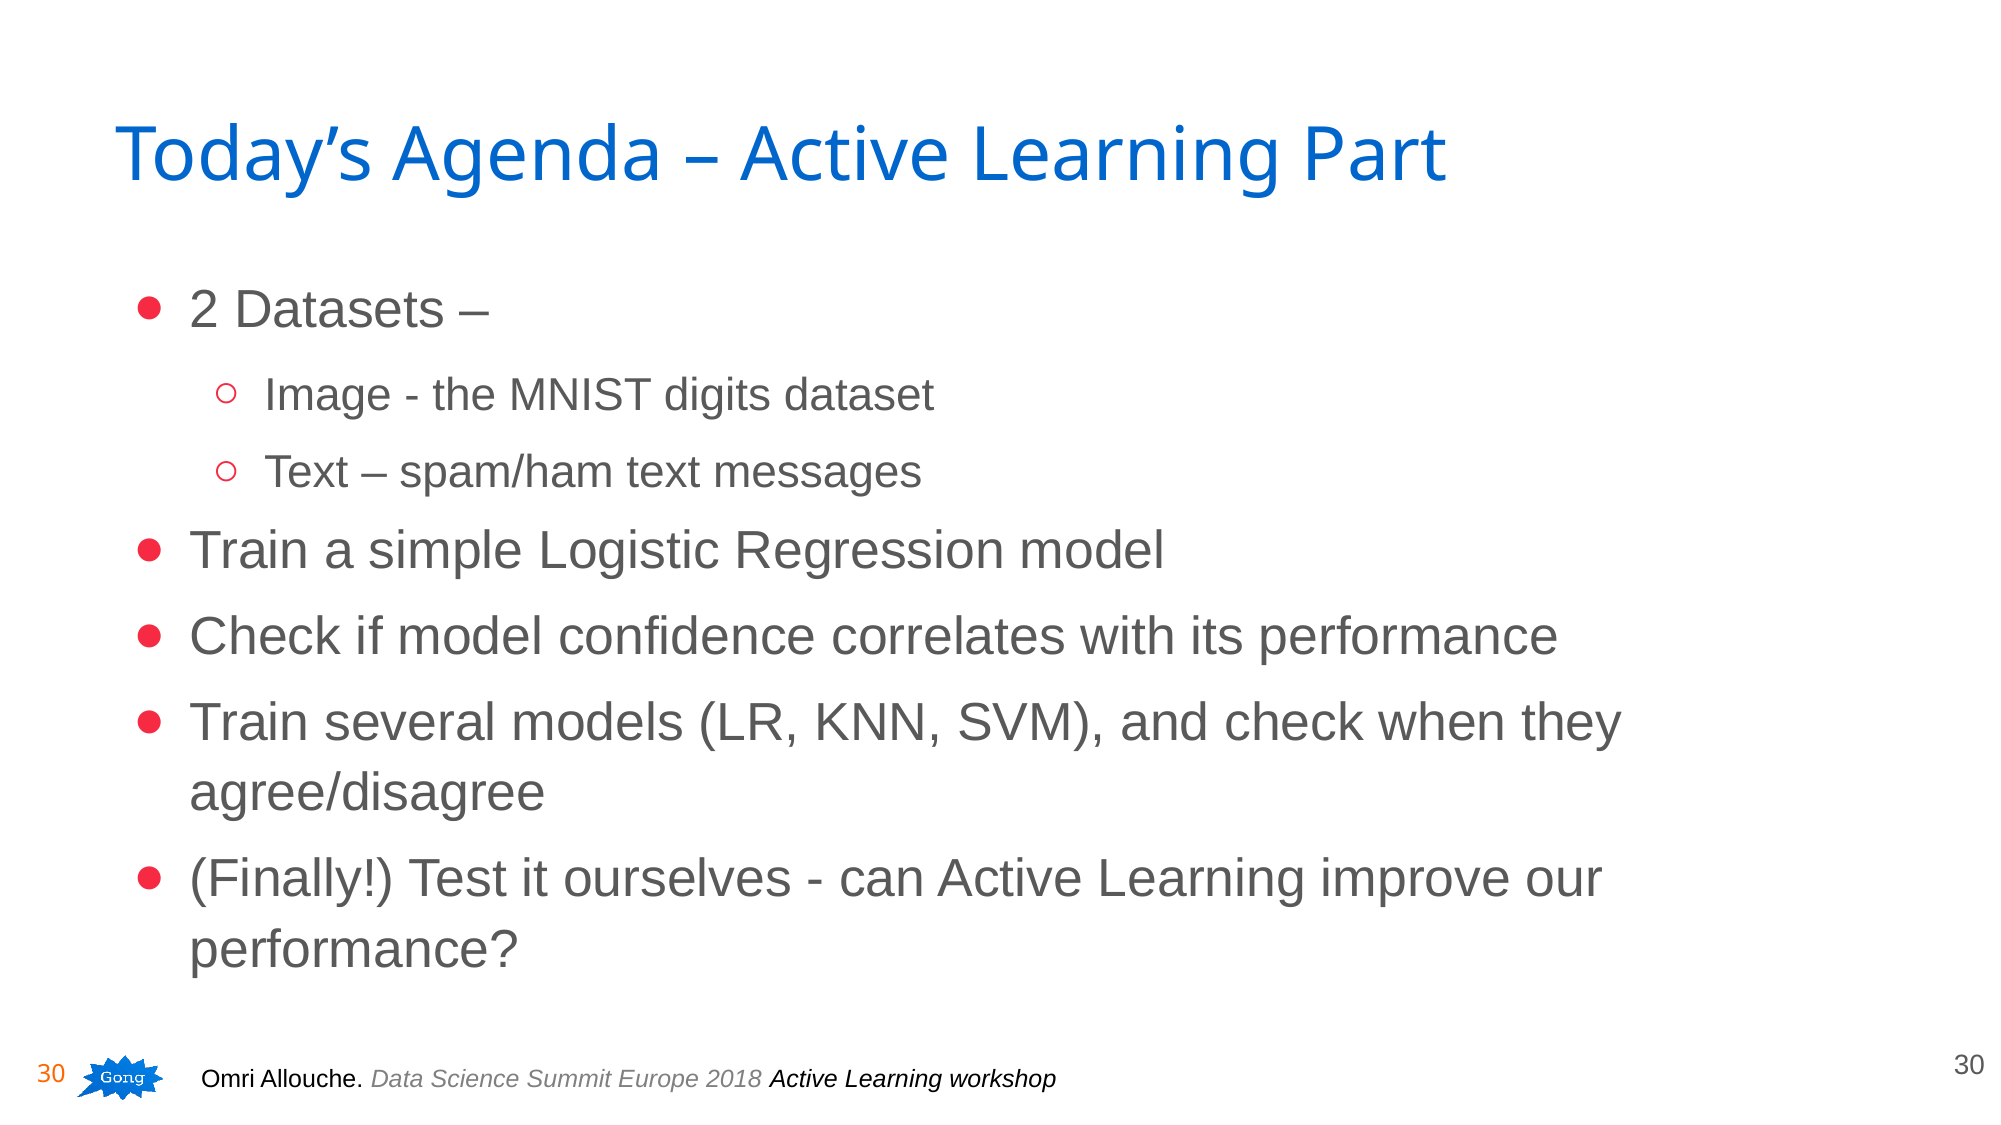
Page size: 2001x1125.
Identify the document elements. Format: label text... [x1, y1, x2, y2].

slide_number 30 [1879, 1020, 2000, 1106]
list 2 Datasets – Image - the MNIST digits dataset Text – spam/ham text messages Train a simple Logistic Regression model Check if model confidence correlates with its performance Train several models (LR, KNN, SVM), and check when they agree/disagree (Finally!) Test it ourselves - can Active Learning improve our performance? [99, 252, 1900, 998]
title Today’s Agenda – Active Learning Part [99, 90, 1900, 212]
picture [77, 1055, 163, 1100]
